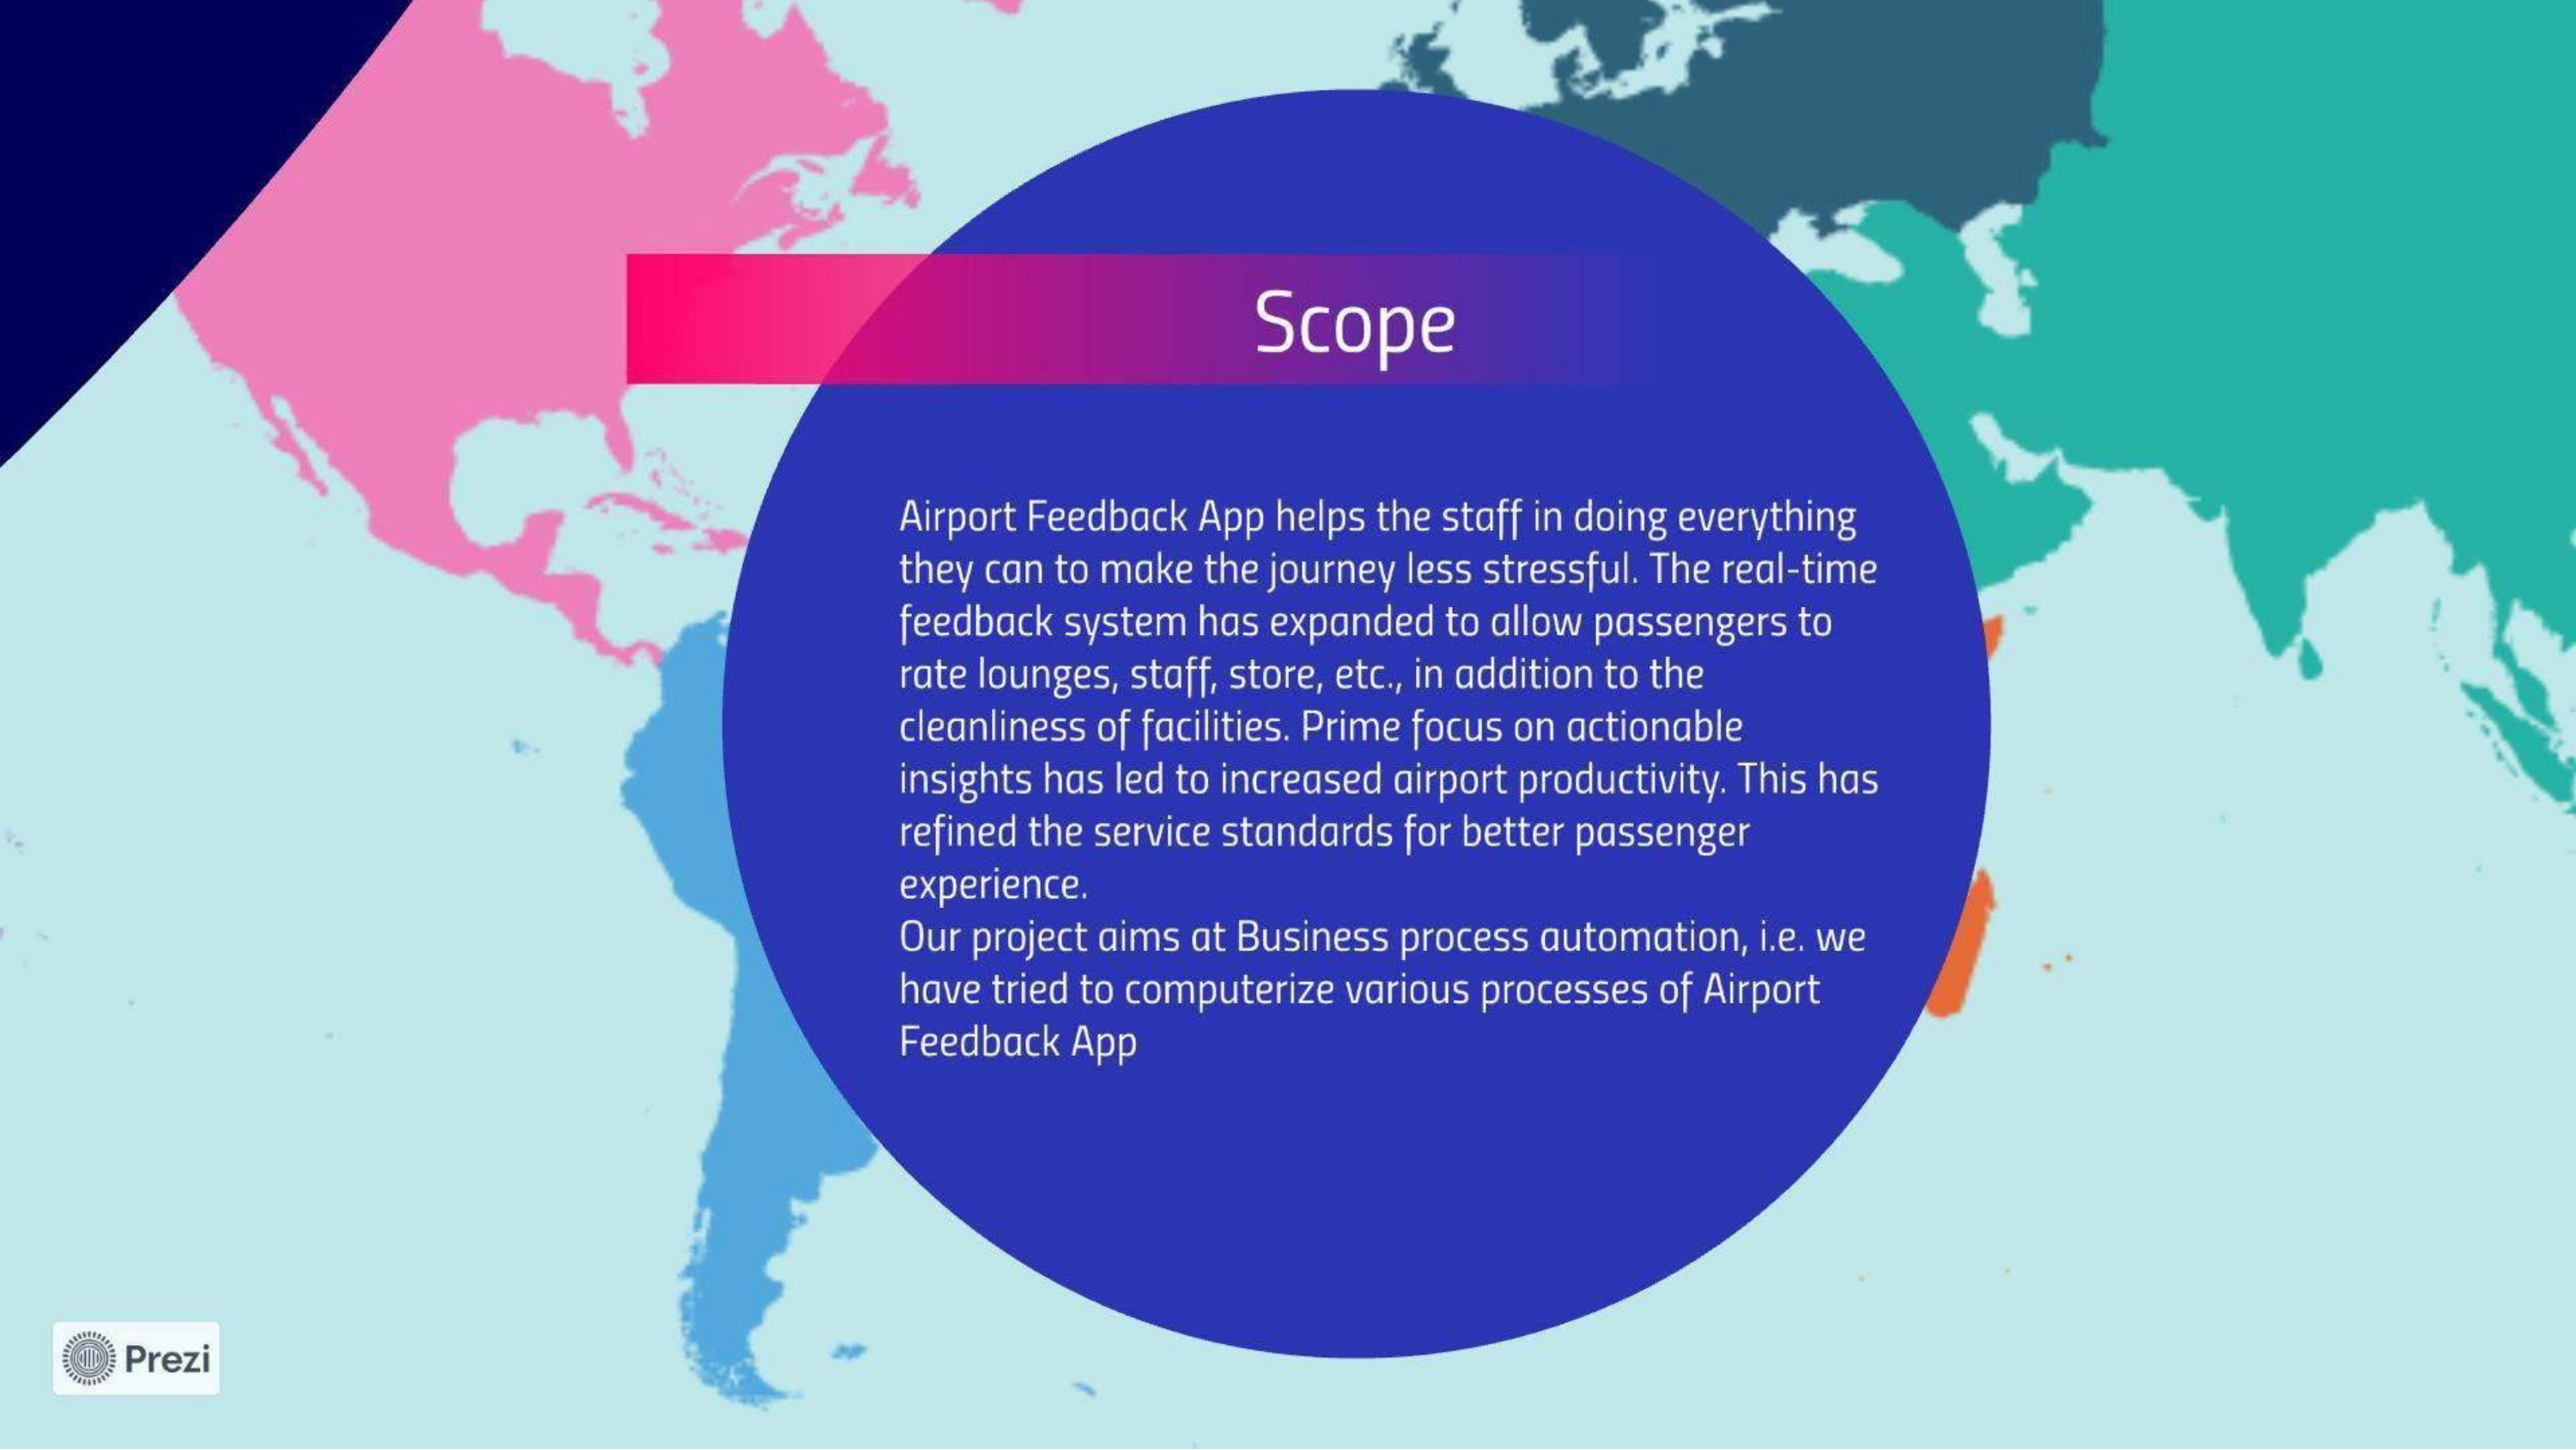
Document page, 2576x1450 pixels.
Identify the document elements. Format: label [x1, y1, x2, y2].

text_box [0, 0, 2576, 1449]
